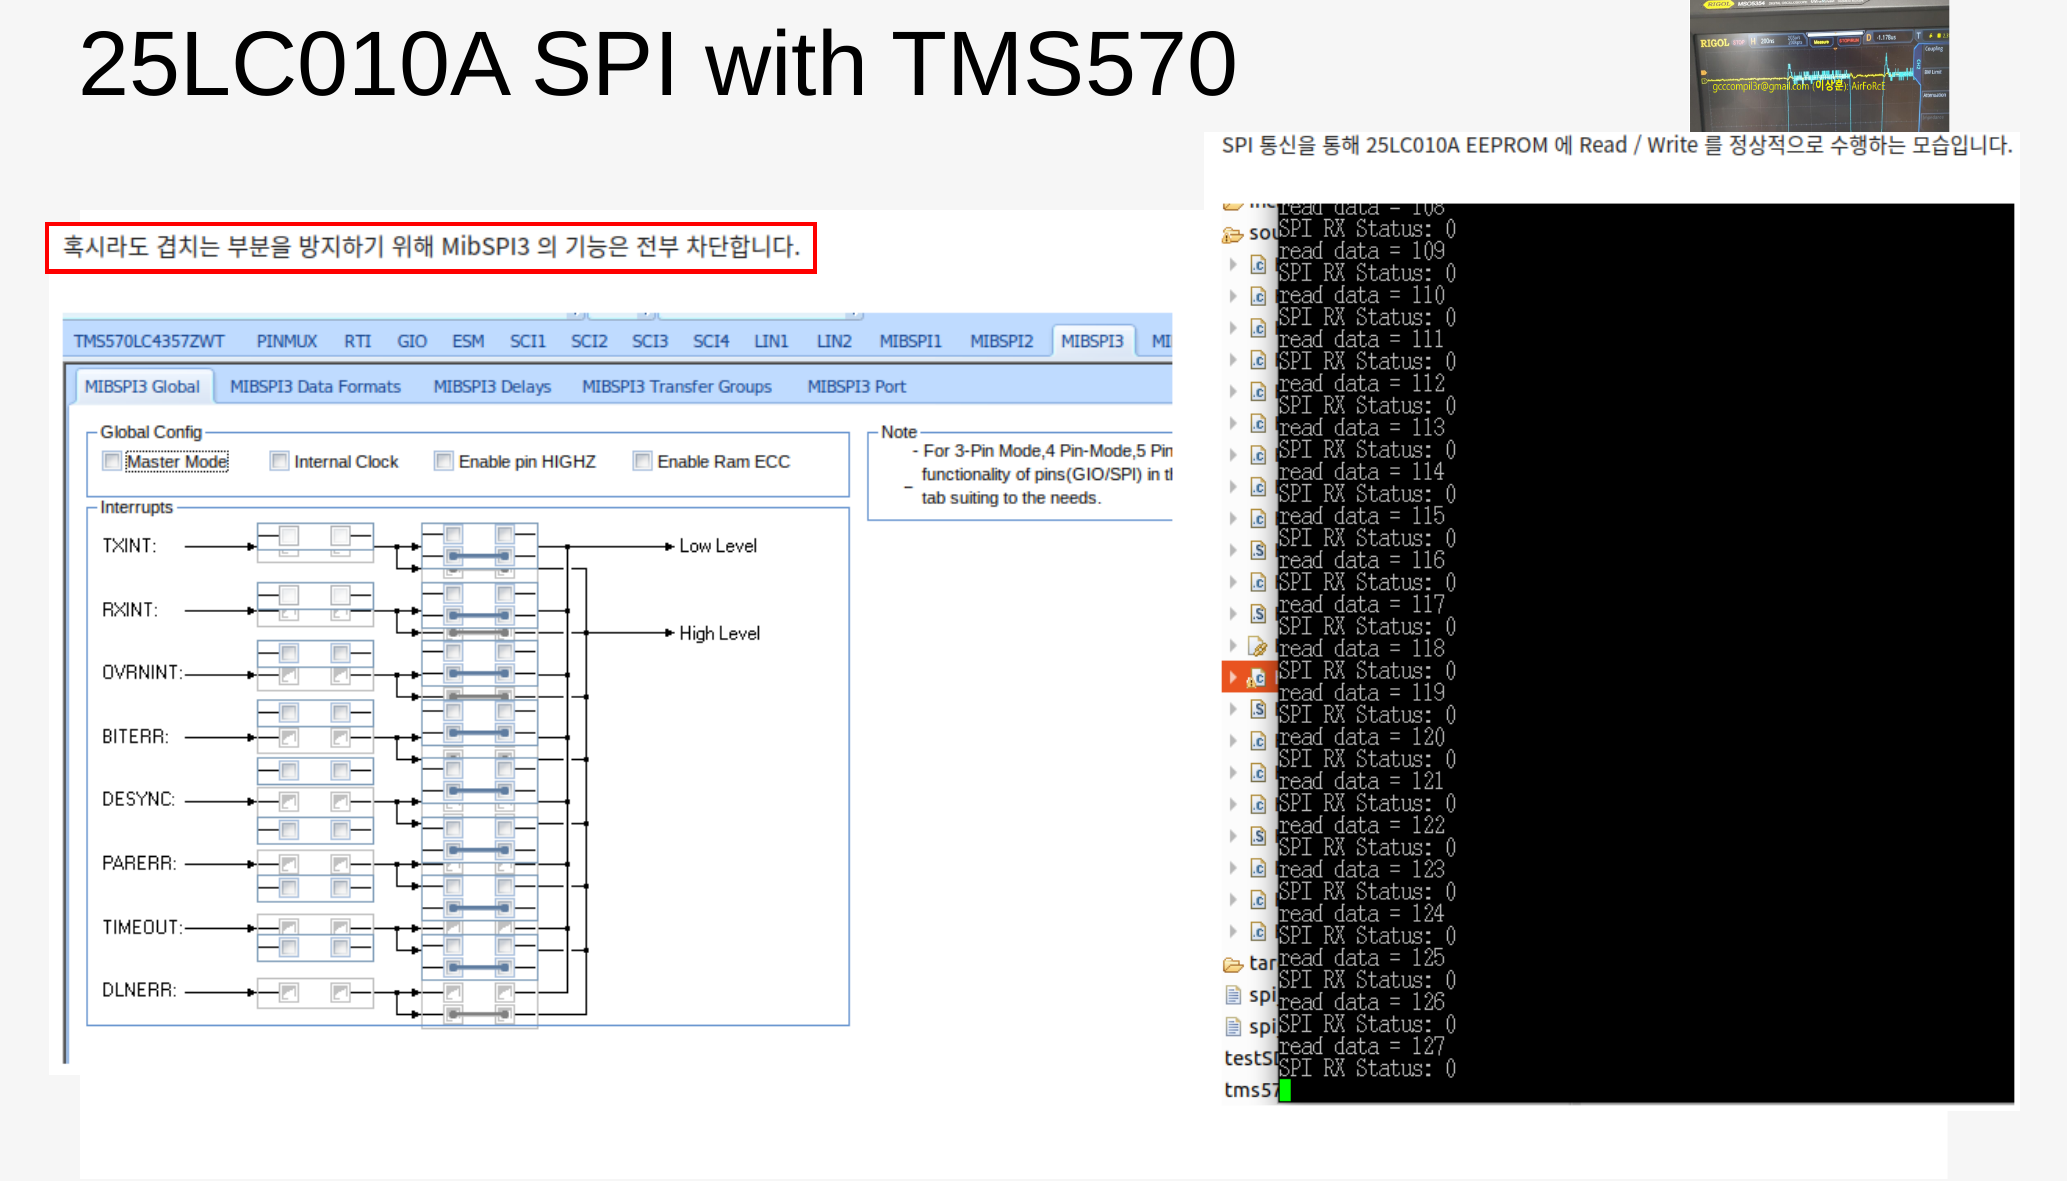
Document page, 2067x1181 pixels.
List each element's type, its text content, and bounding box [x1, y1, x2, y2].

text_box 25LC010A SPI with TMS570 [78, 31, 1368, 101]
picture [1204, 0, 2020, 1111]
picture [49, 224, 1182, 1075]
